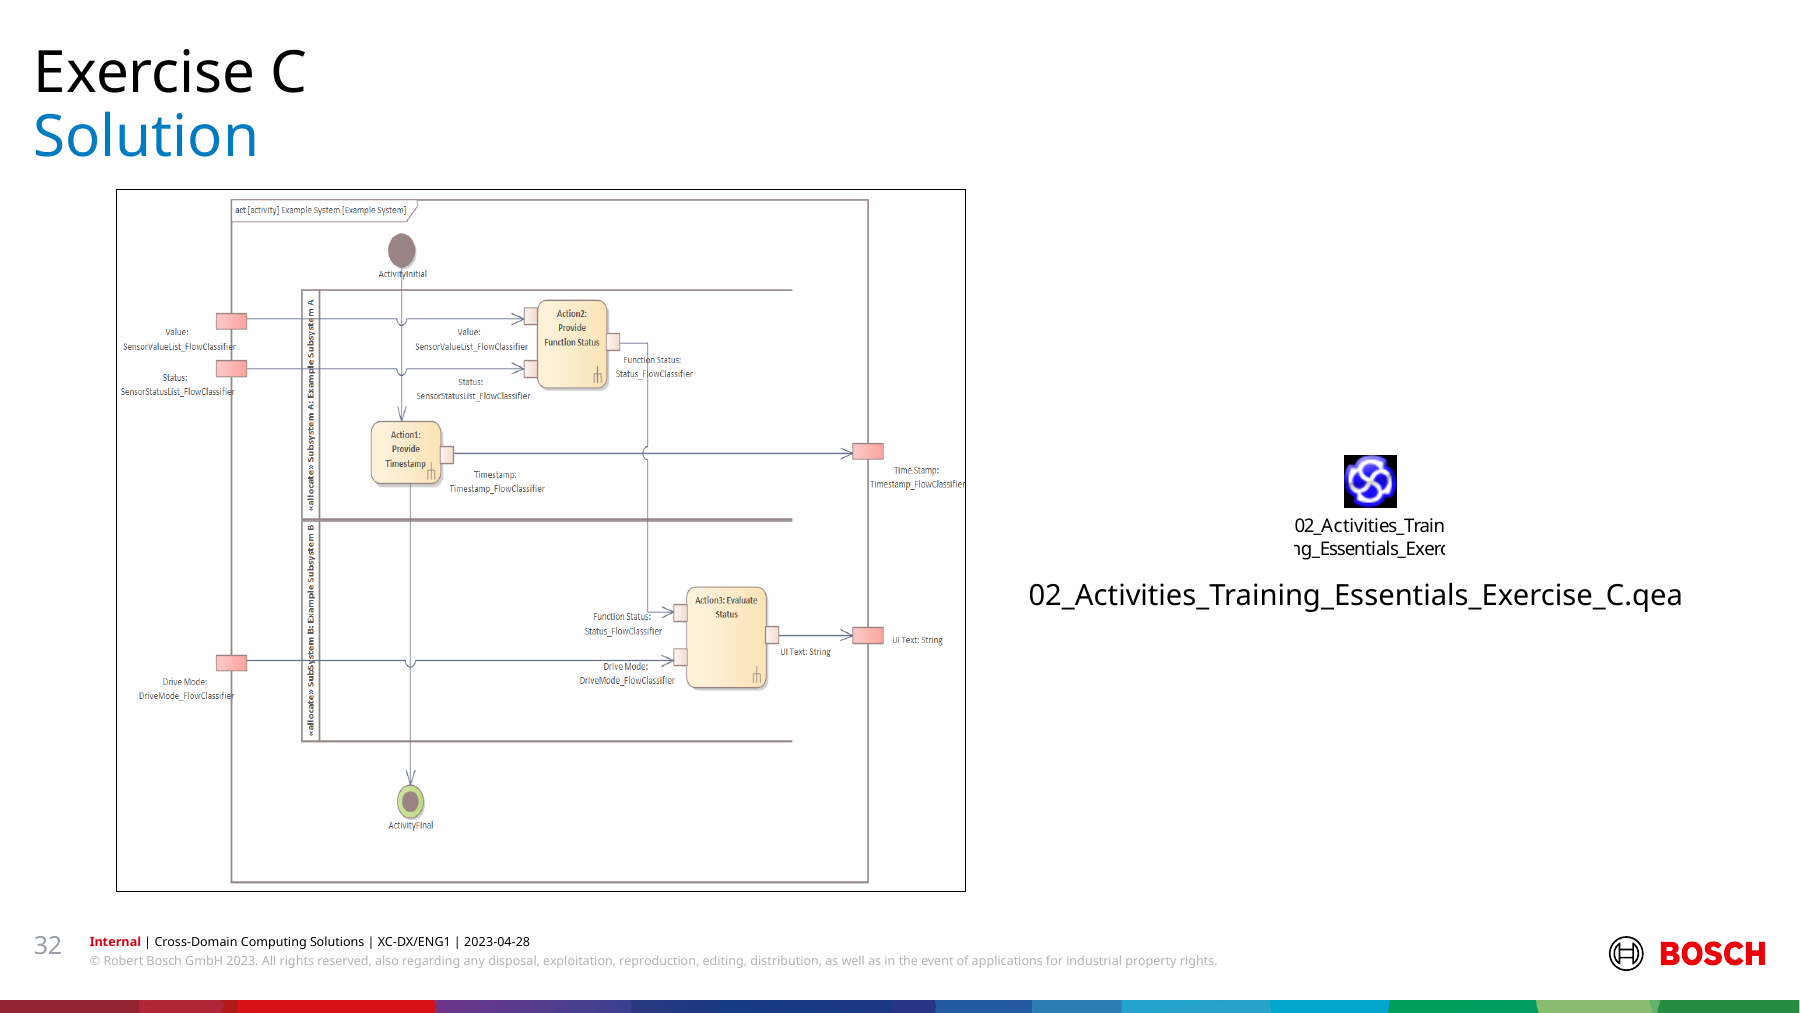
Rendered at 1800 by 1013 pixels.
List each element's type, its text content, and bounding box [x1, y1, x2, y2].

slide_number 32 [33, 929, 81, 997]
picture [0, 1000, 1270, 1013]
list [116, 189, 966, 892]
title Solution [33, 106, 1766, 171]
picture [1388, 1000, 1800, 1013]
list Exercise C [33, 42, 1766, 106]
text_box 02_Activities_Training_Essentials_Exercise_C.qea [1013, 569, 1726, 620]
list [1294, 455, 1445, 583]
